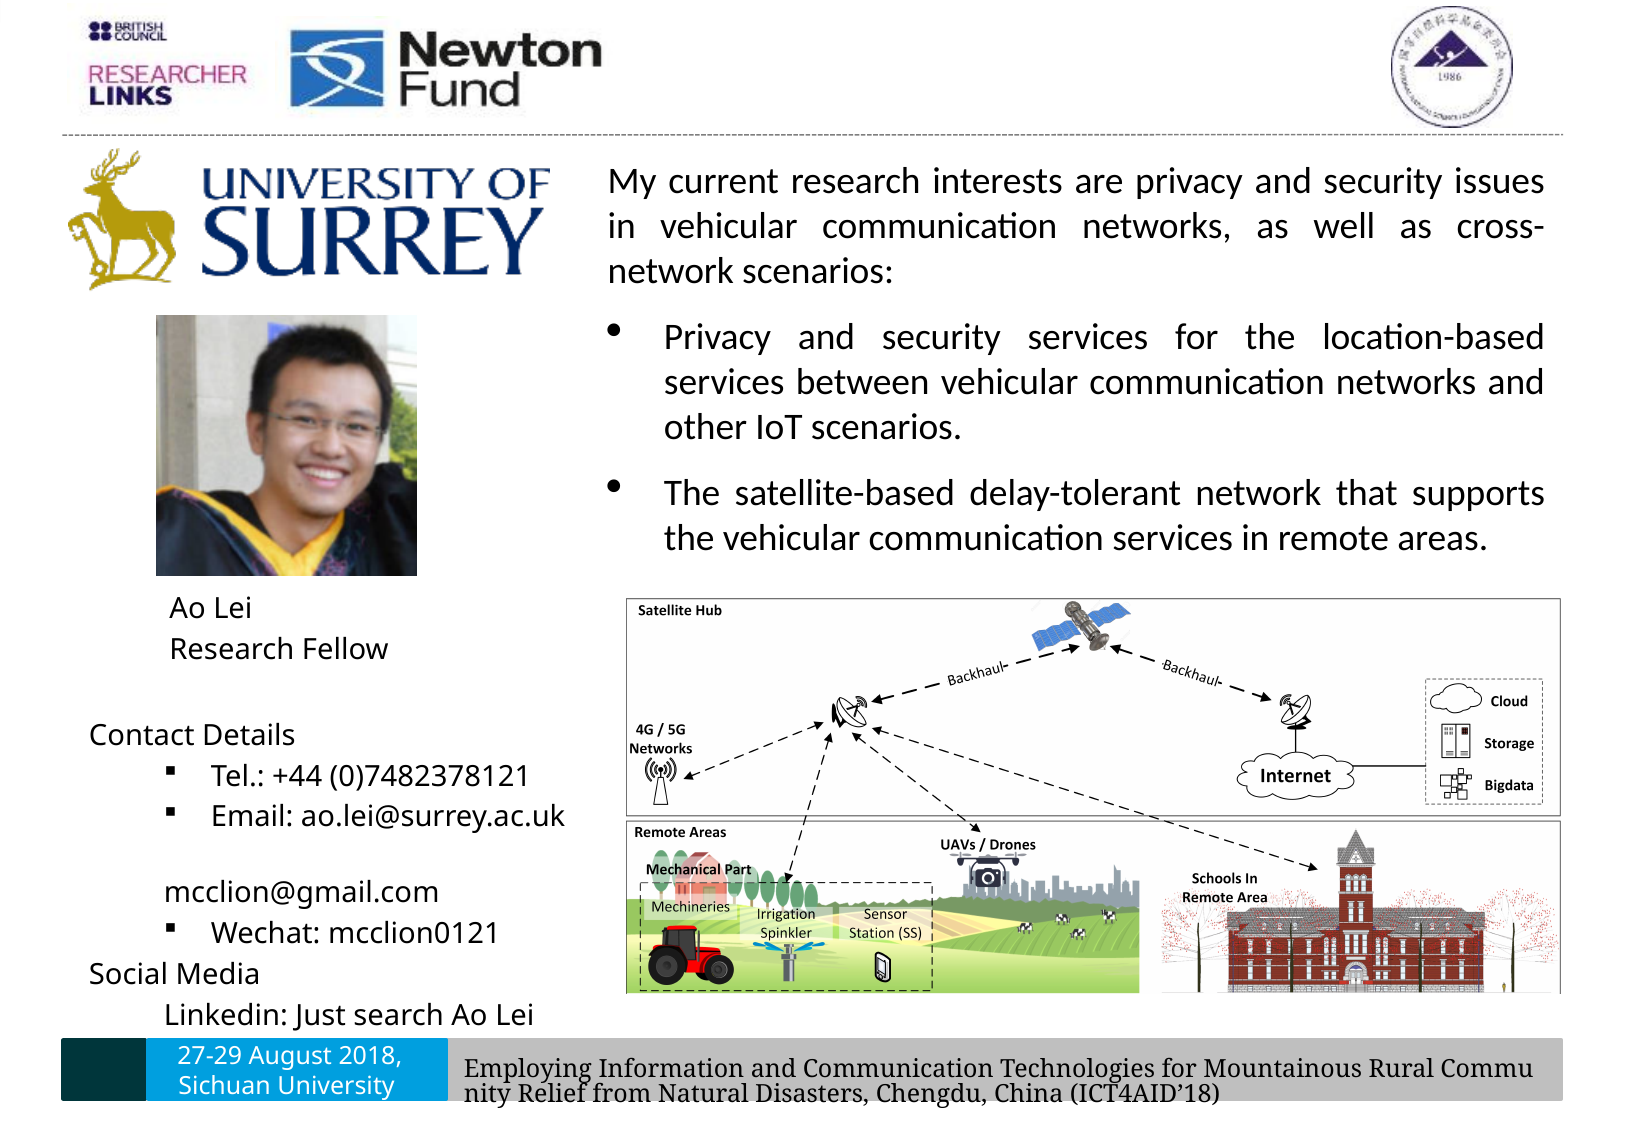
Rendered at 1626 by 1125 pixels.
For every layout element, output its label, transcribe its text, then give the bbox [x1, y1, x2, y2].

picture [275, 16, 617, 124]
text_box My current research interests are privacy and security issues in vehicular communication networks, as well as cross-network scenarios: Privacy and security services for the location-based services between vehicular communication networks and other IoT scenarios. The satellite-based delay-tolerant network that supports the vehicular communication services in remote areas. [592, 148, 1561, 566]
list Contact Details Tel.: +44 (0)7482378121 Email: ao.lei@surrey.ac.uk mcclion@gmail.com Wechat: mcclion0121 Social Media Linkedin: Just search Ao Lei [88, 716, 593, 1012]
picture [68, 148, 551, 293]
footer Employing Information and Communication Technologies for Mountainous Rural Community Relief from Natural Disasters, Chengdu, China (ICT4AID’18) [446, 1039, 1561, 1100]
list Ao Lei Research Fellow [169, 589, 411, 681]
picture [626, 597, 1561, 994]
picture [1391, 6, 1513, 128]
picture [155, 315, 417, 576]
picture [67, 3, 269, 124]
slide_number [148, 1039, 446, 1100]
